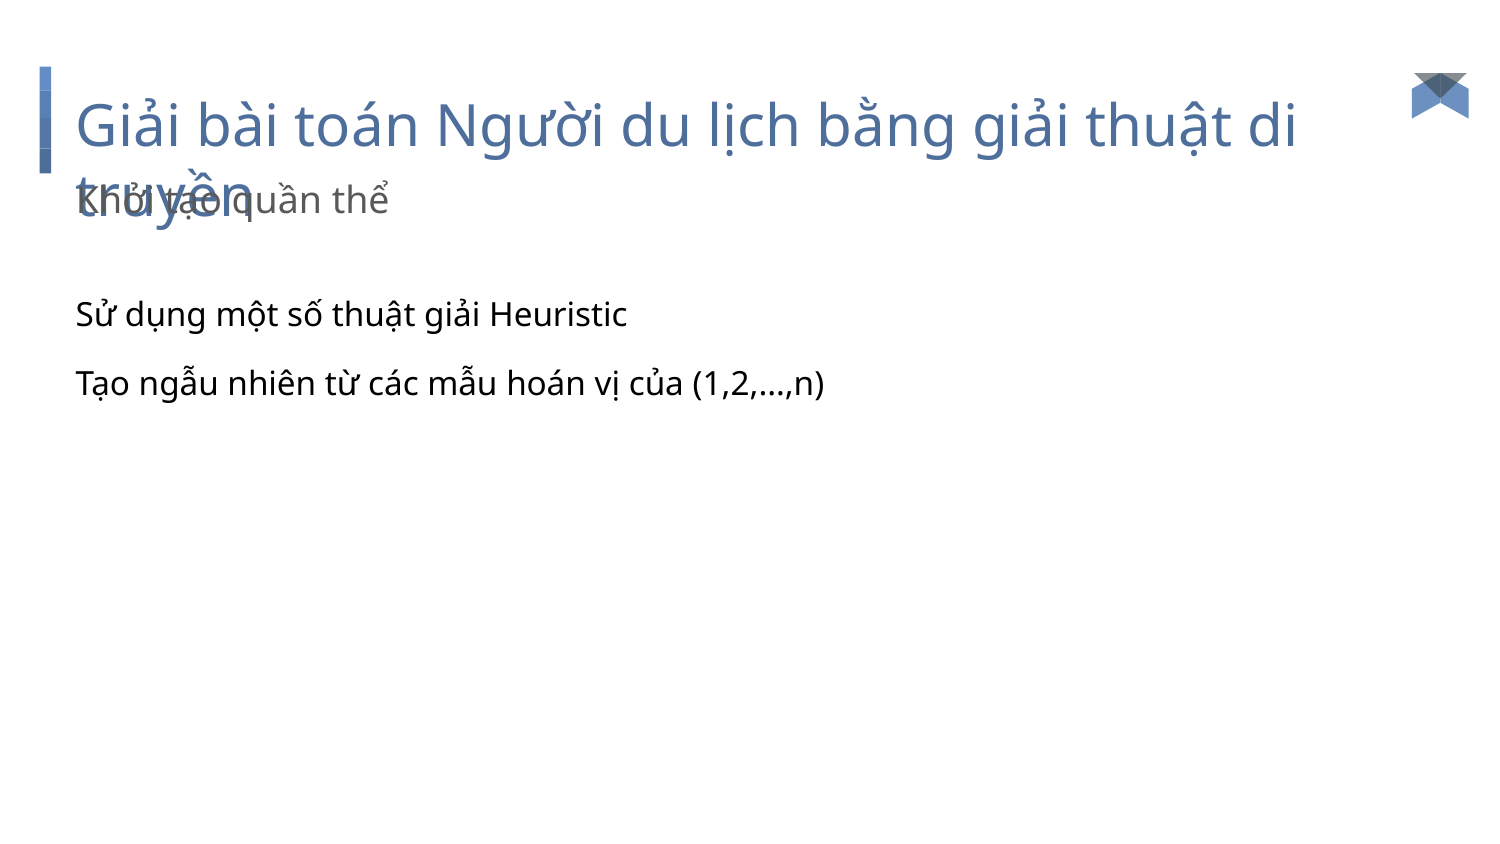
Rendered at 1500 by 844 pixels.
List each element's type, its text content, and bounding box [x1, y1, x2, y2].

text_box Sử dụng một số thuật giải Heuristic [60, 252, 1388, 374]
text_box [1417, 67, 1464, 125]
title Giải bài toán Người du lịch bằng giải thuật di truyền [60, 72, 1449, 154]
text_box Tạo ngẫu nhiên từ các mẫu hoán vị của (1,2,…,n) [60, 362, 1340, 442]
subtitle Khởi tạo quần thể [60, 154, 1449, 219]
